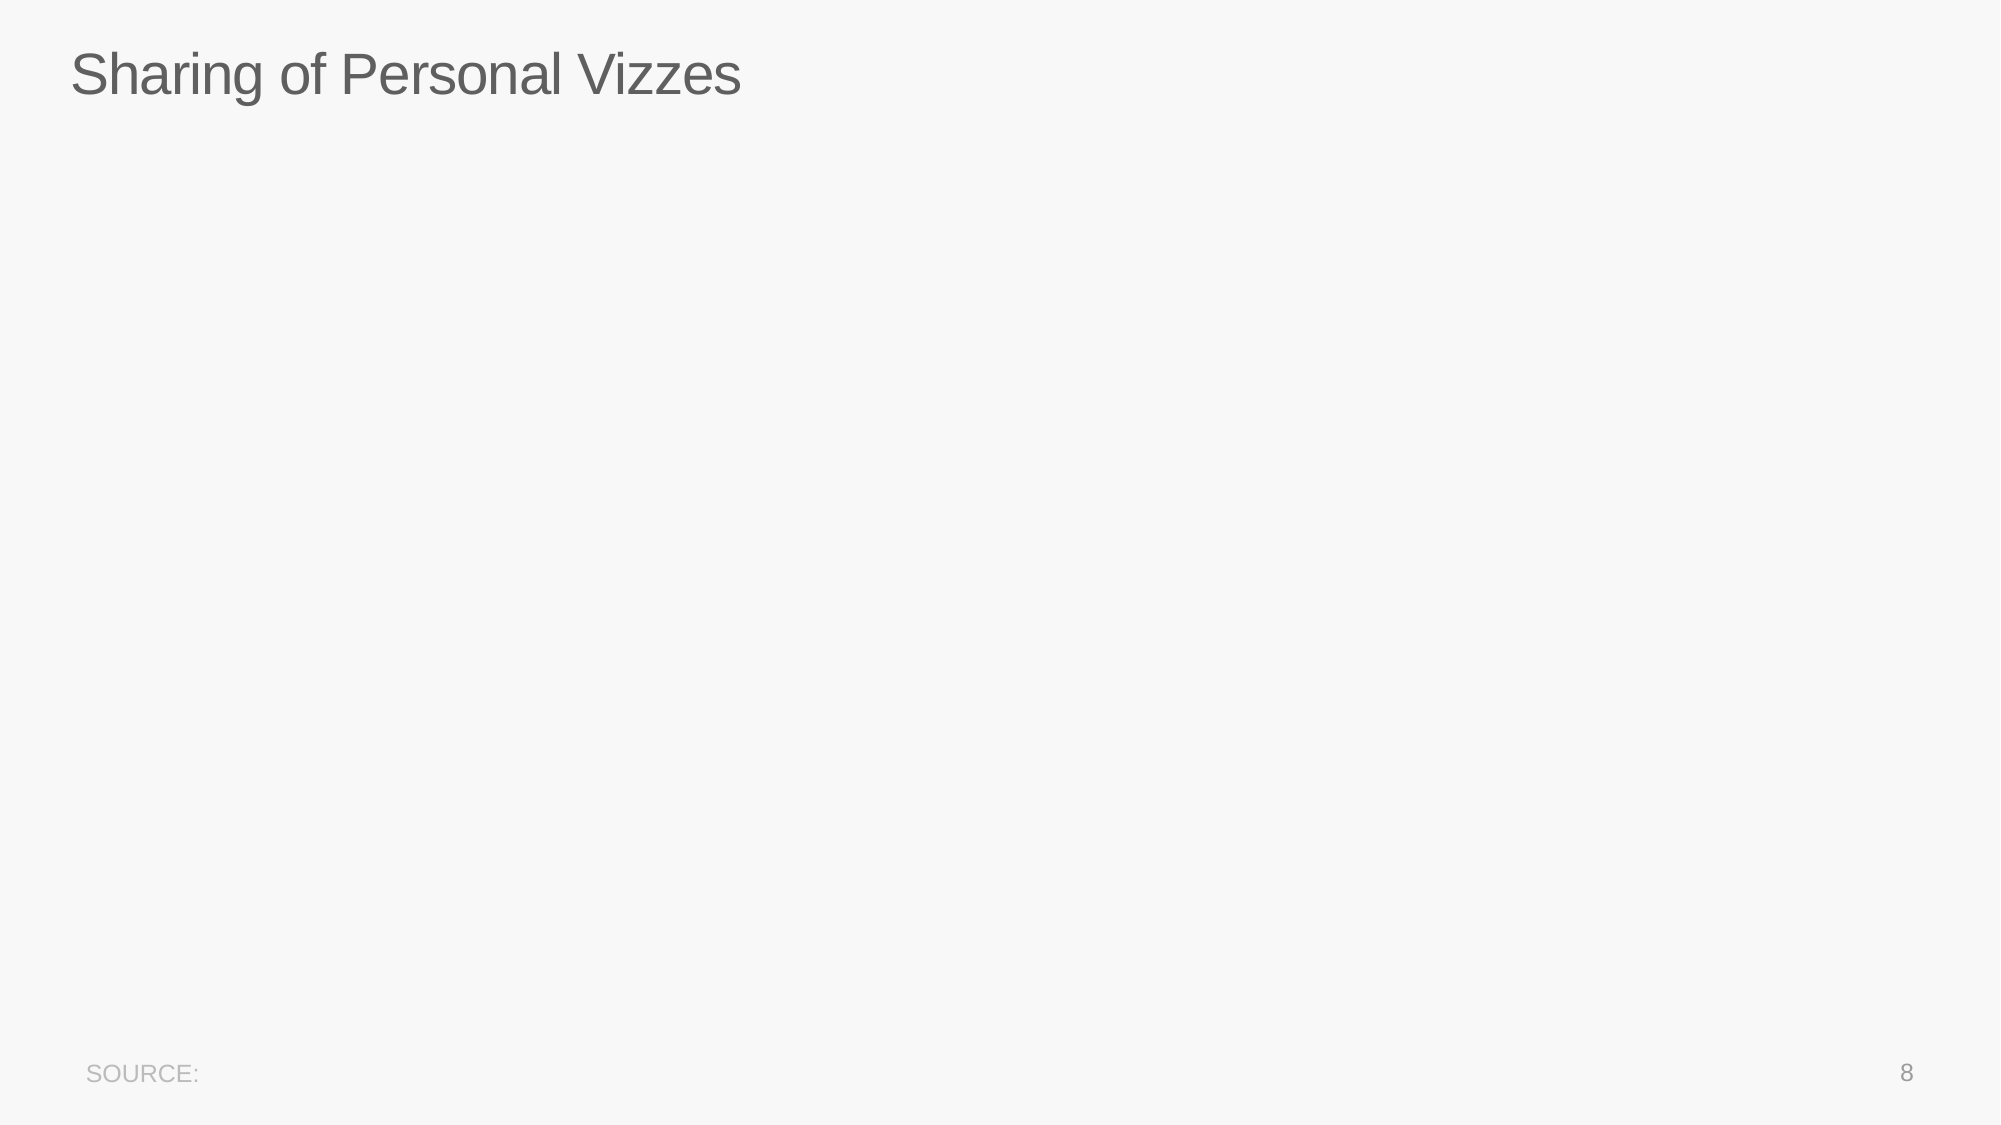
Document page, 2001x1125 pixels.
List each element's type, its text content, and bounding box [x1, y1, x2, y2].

footer SOURCE: [70, 1042, 1457, 1103]
slide_number 8 [1479, 1041, 1930, 1102]
title Sharing of Personal Vizzes [70, 45, 1930, 180]
